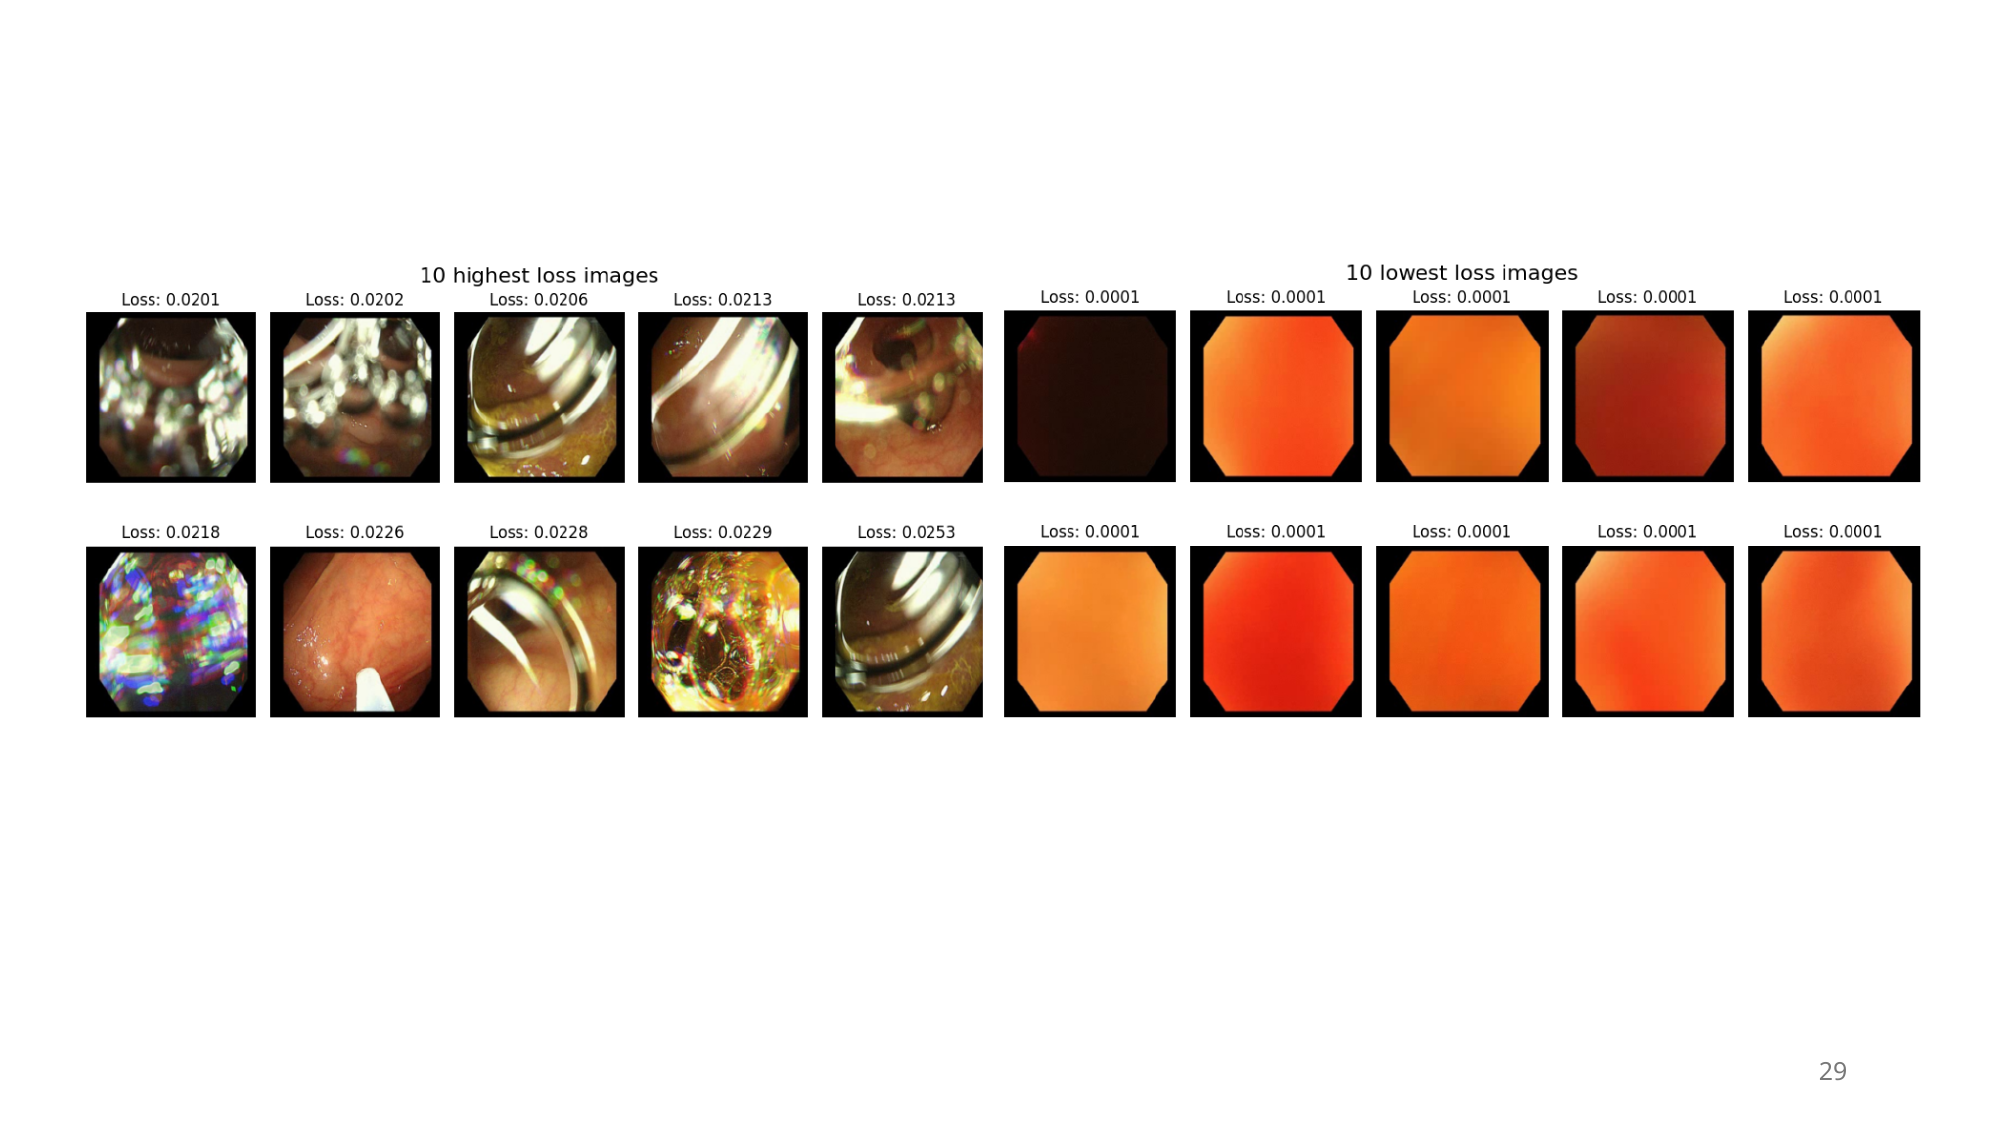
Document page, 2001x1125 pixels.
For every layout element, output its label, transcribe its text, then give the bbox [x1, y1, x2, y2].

slide_number 28 [1412, 1042, 1863, 1103]
picture [61, 253, 1939, 728]
